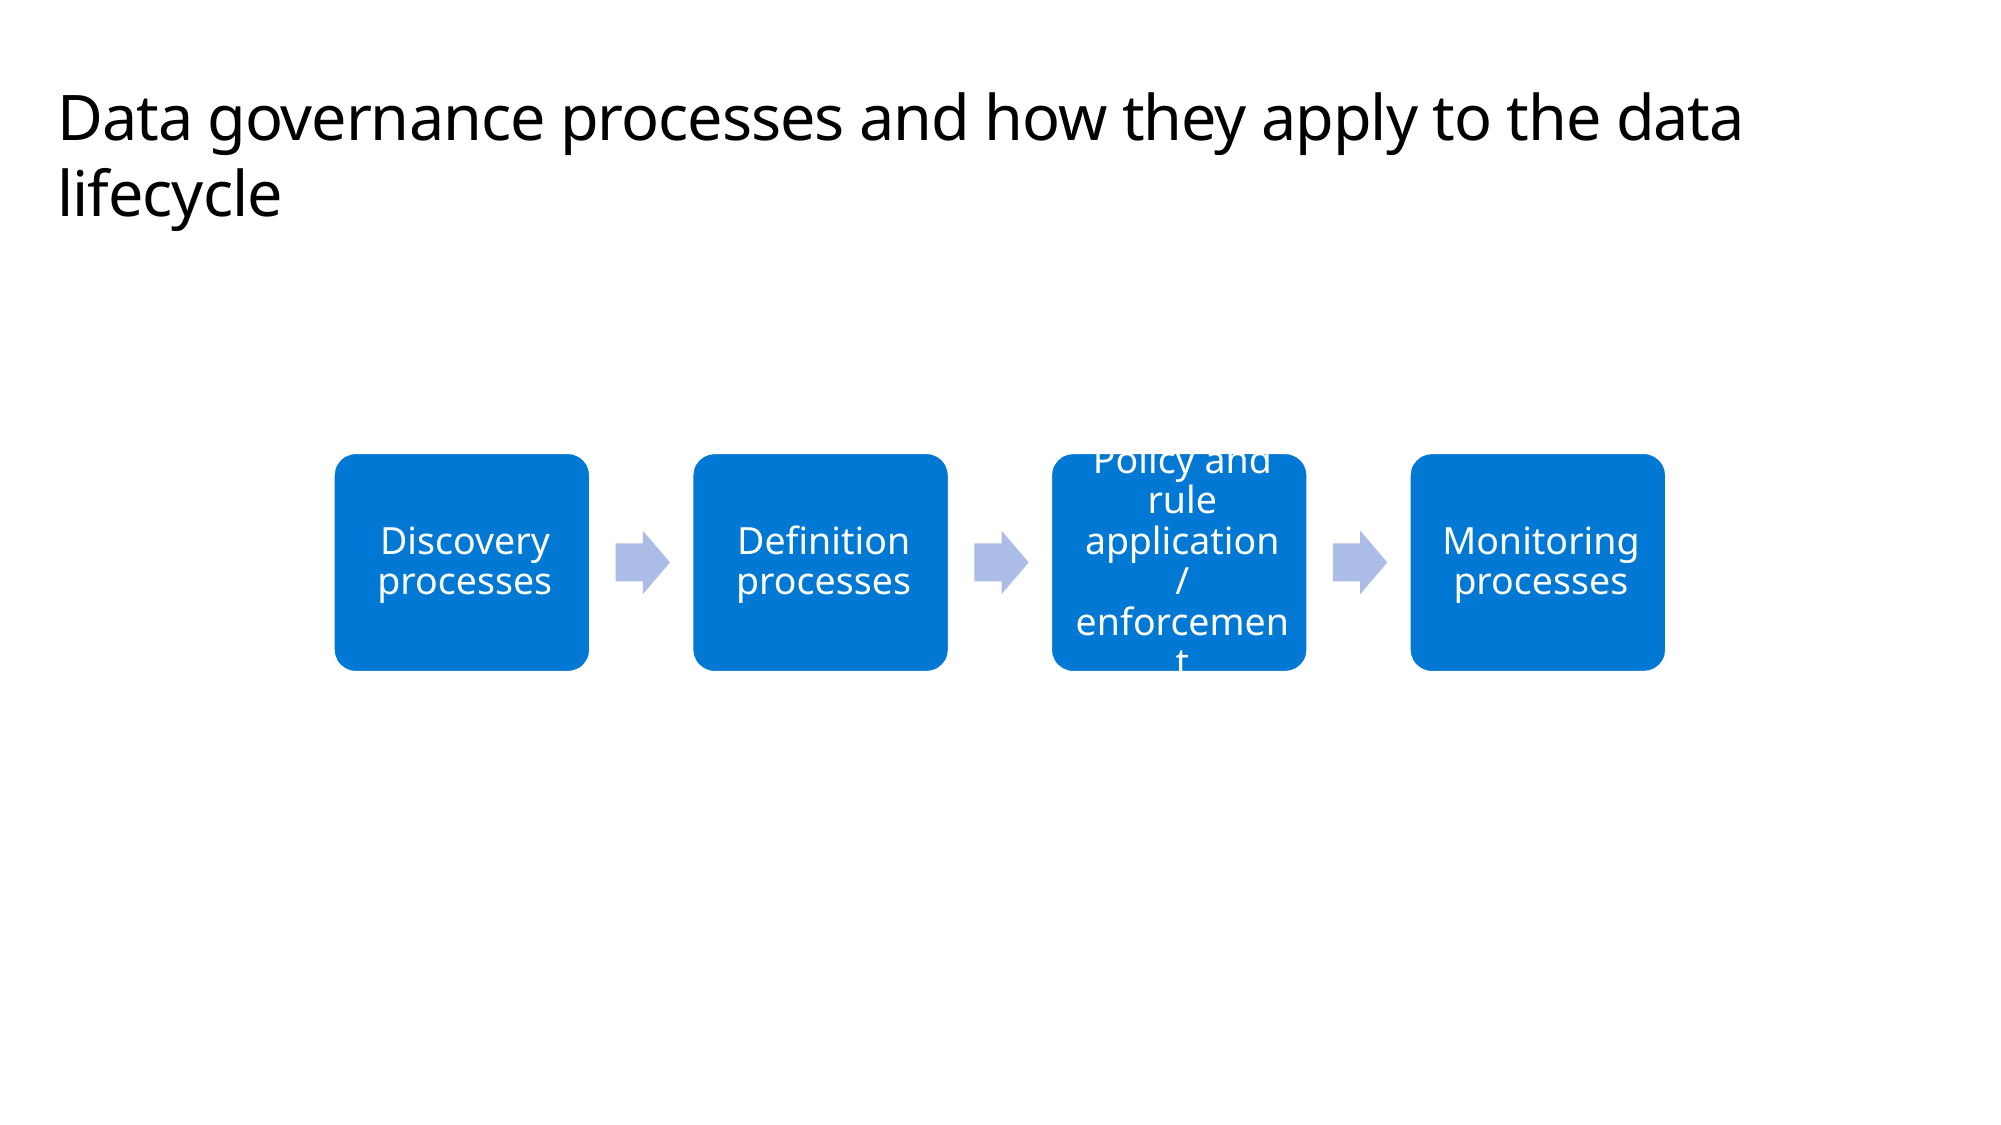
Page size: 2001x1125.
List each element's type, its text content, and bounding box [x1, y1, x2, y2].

title Data governance processes and how they apply to the data lifecycle [57, 76, 1867, 230]
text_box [332, 117, 1667, 1008]
